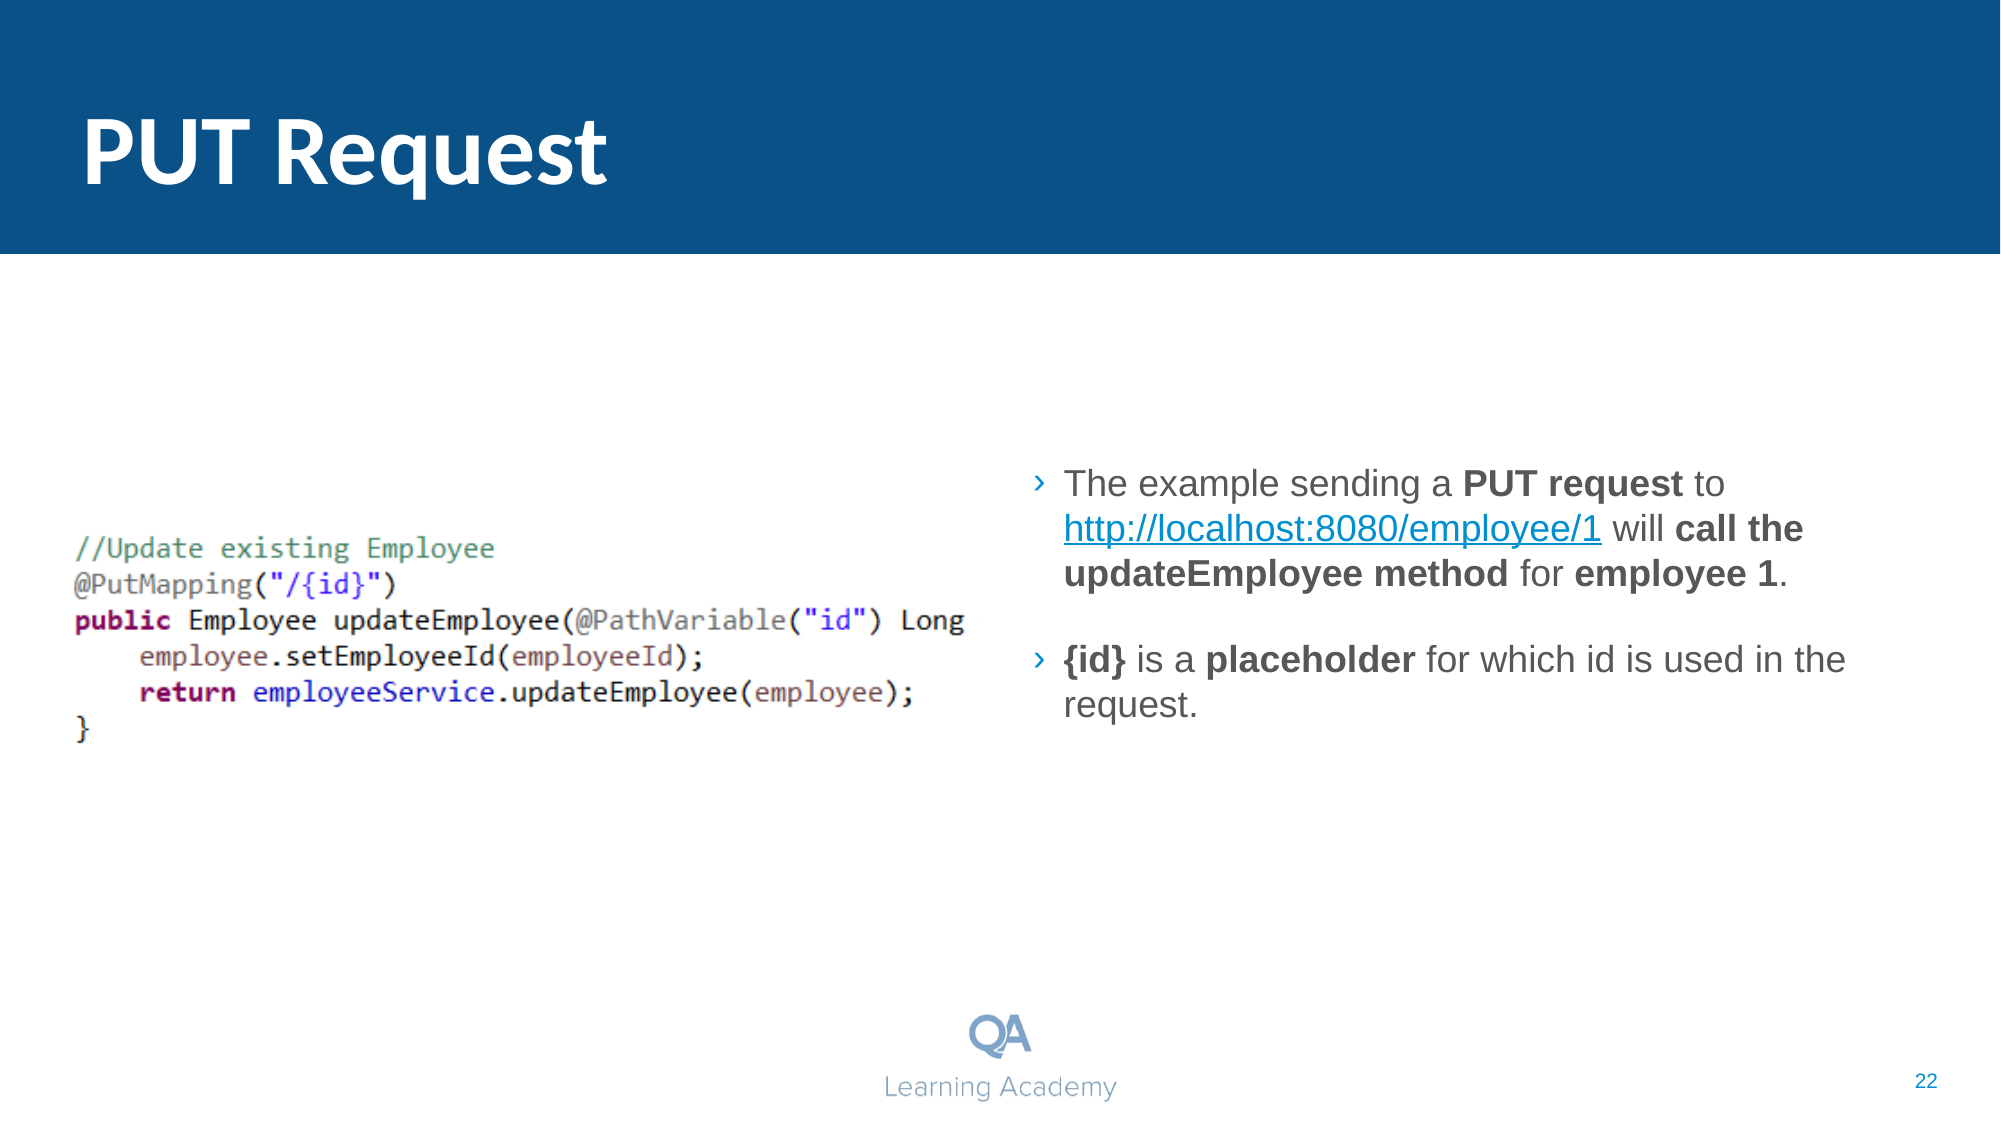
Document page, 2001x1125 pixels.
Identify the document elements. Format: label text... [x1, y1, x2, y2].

picture [48, 525, 982, 754]
title PUT Request [67, 24, 1565, 212]
list The example sending a PUT request to http://localhost:8080/employee/1 will call the updateEmployee method for employee 1. {id} is a placeholder for which id is used in the request. [1018, 277, 1934, 1002]
